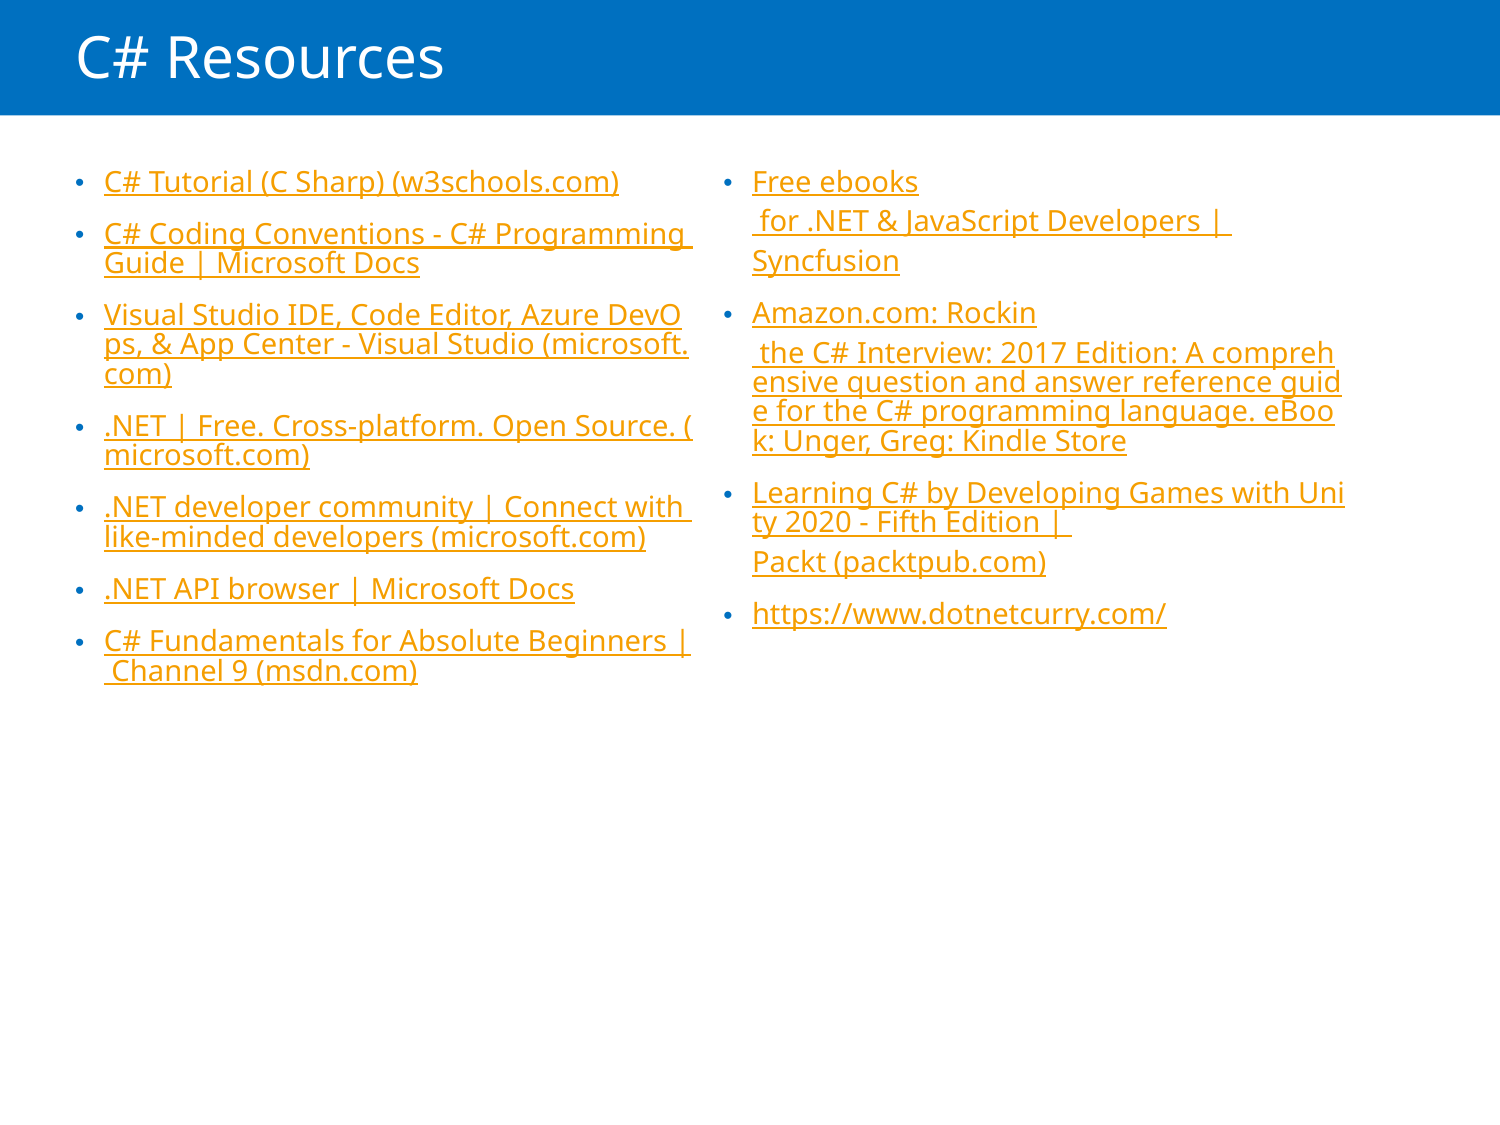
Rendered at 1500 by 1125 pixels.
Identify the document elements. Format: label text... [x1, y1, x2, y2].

title C# Resources [75, 0, 1351, 122]
list C# Tutorial (C Sharp) (w3schools.com) C# Coding Conventions - C# Programming Guide | Microsoft Docs Visual Studio IDE, Code Editor, Azure DevOps, & App Center - Visual Studio (microsoft.com) .NET | Free. Cross-platform. Open Source. (microsoft.com) .NET developer community | Connect with like-minded developers (microsoft.com) .NET API browser | Microsoft Docs C# Fundamentals for Absolute Beginners | Channel 9 (msdn.com) [74, 162, 699, 883]
list Free ebooks for .NET & JavaScript Developers | Syncfusion Amazon.com: Rockin the C# Interview: 2017 Edition: A comprehensive question and answer reference guide for the C# programming language. eBook: Unger, Greg: Kindle Store Learning C# by Developing Games with Unity 2020 - Fifth Edition | Packt (packtpub.com) https://www.dotnetcurry.com/ [723, 162, 1348, 883]
